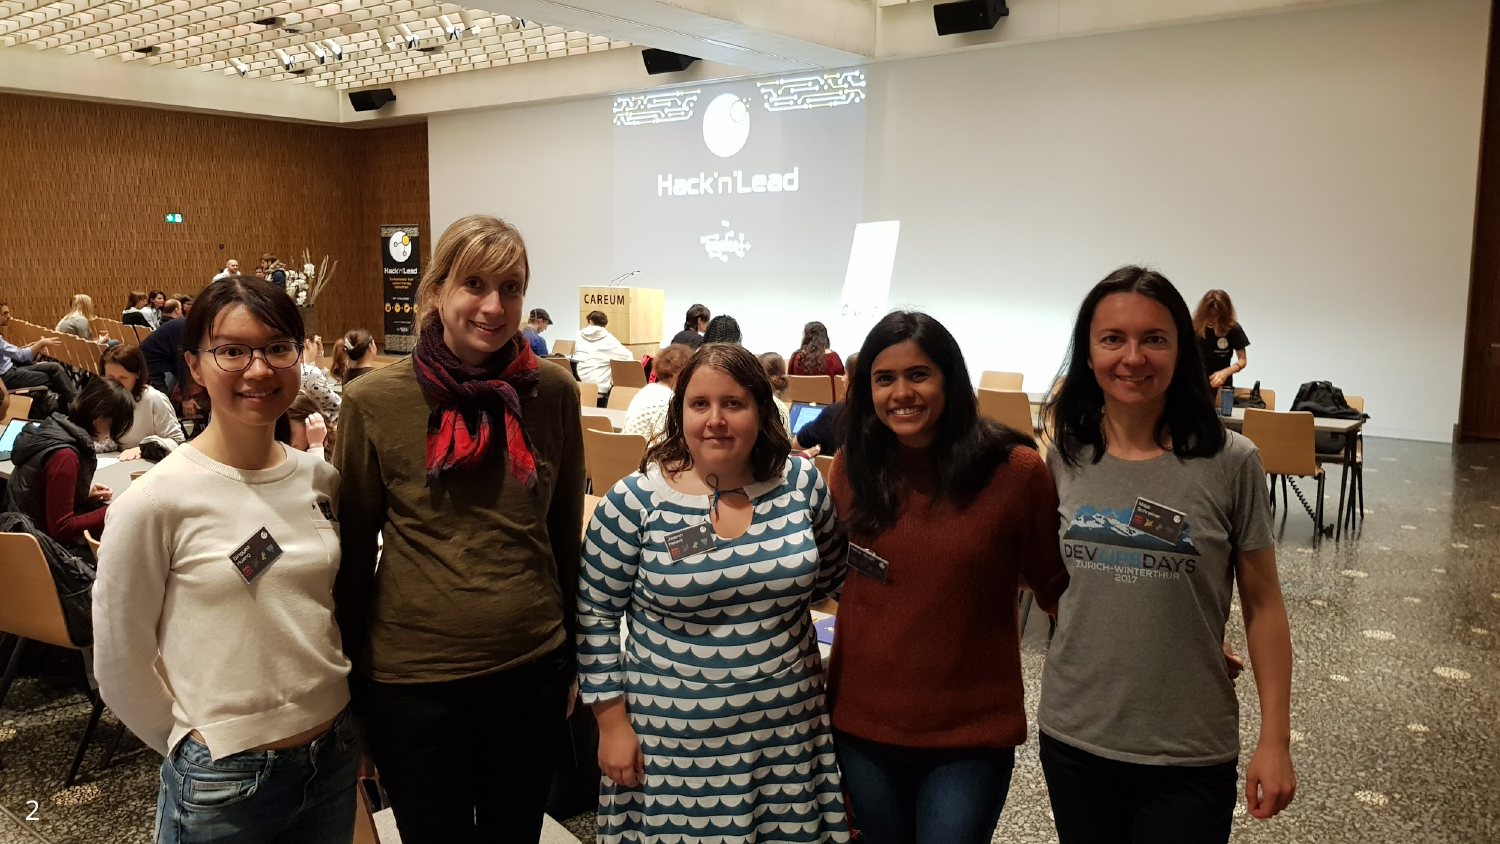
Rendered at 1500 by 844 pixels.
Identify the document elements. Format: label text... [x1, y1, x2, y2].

picture [0, 0, 1500, 844]
slide_number 2 [24, 779, 115, 844]
